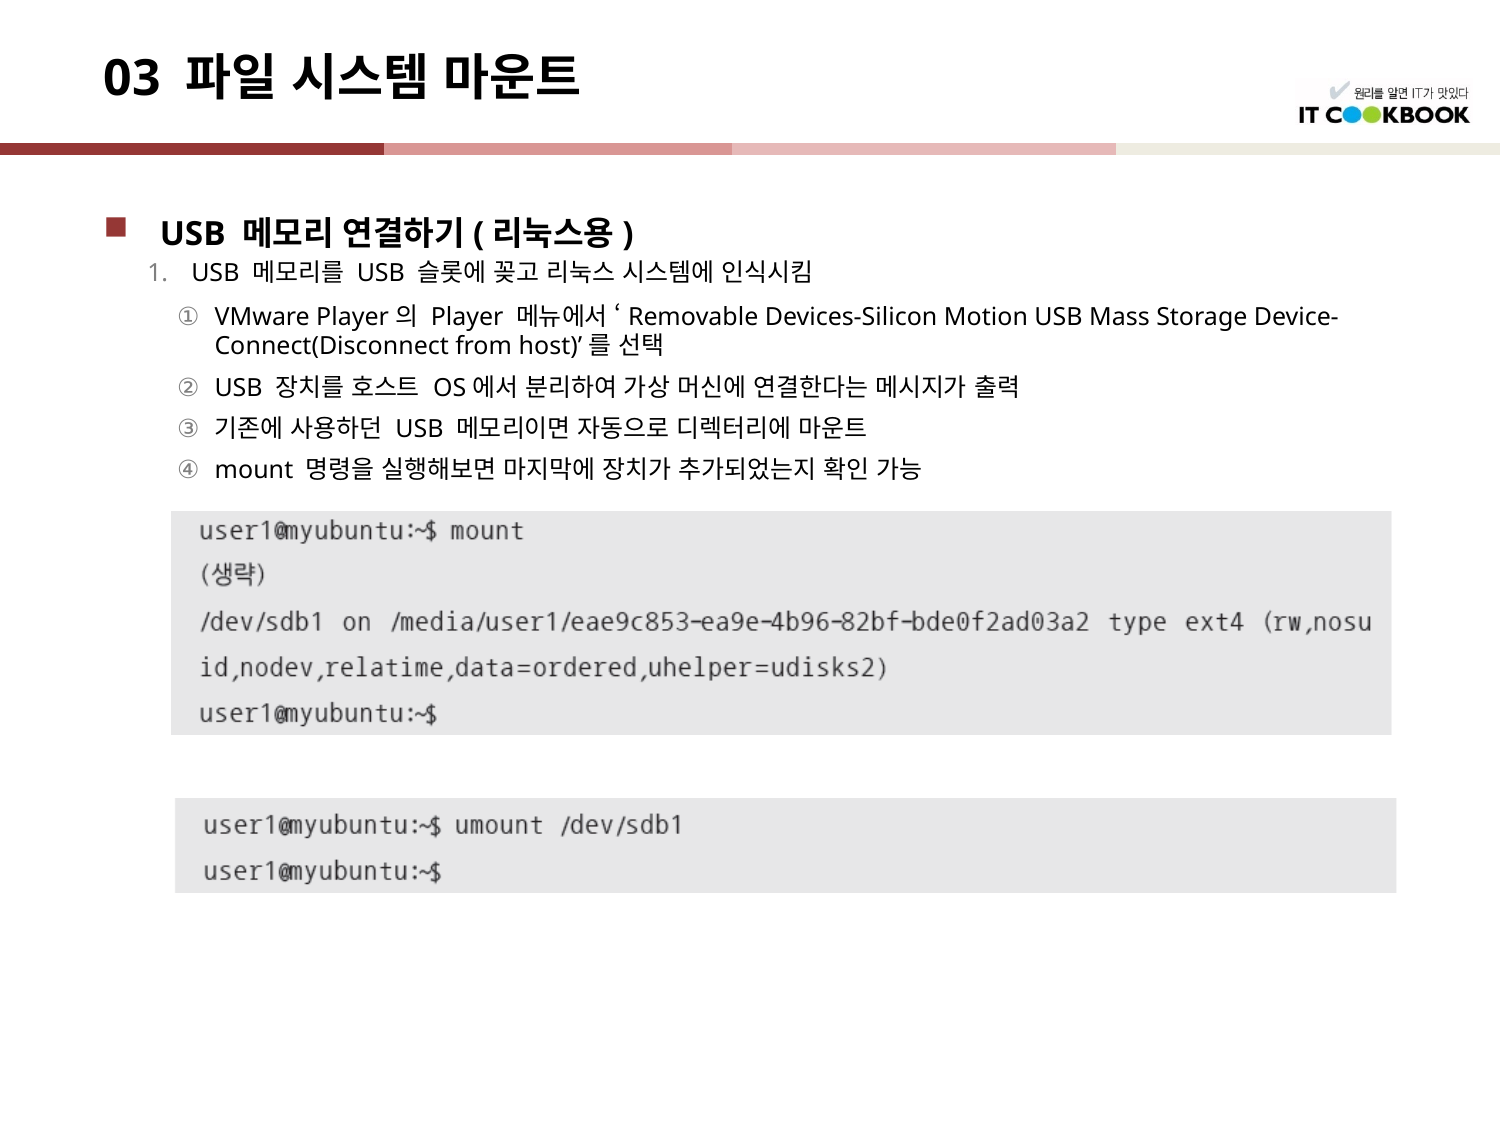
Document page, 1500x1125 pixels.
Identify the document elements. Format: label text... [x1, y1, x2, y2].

list USB 메모리 연결하기(리눅스용) USB 메모리를 USB 슬롯에 꽂고 리눅스 시스템에 인식시킴 VMware Player의 Player 메뉴에서 ‘Removable Devices-Silicon Motion USB Mass Storage Device-Connect(Disconnect from host)’를 선택 USB 장치를 호스트 OS에서 분리하여 가상 머신에 연결한다는 메시지가 출력 기존에 사용하던 USB 메모리이면 자동으로 디렉터리에 마운트 mount 명령을 실행해보면 마지막에 장치가 추가되었는지 확인 가능 마운트를 해제하고 파일 시스템 생성 작업을 해야 함 [88, 184, 1436, 1071]
picture [170, 511, 1396, 735]
title 03 파일 시스템 마운트 [88, 30, 1330, 121]
picture [1295, 78, 1473, 125]
picture [170, 798, 1398, 893]
